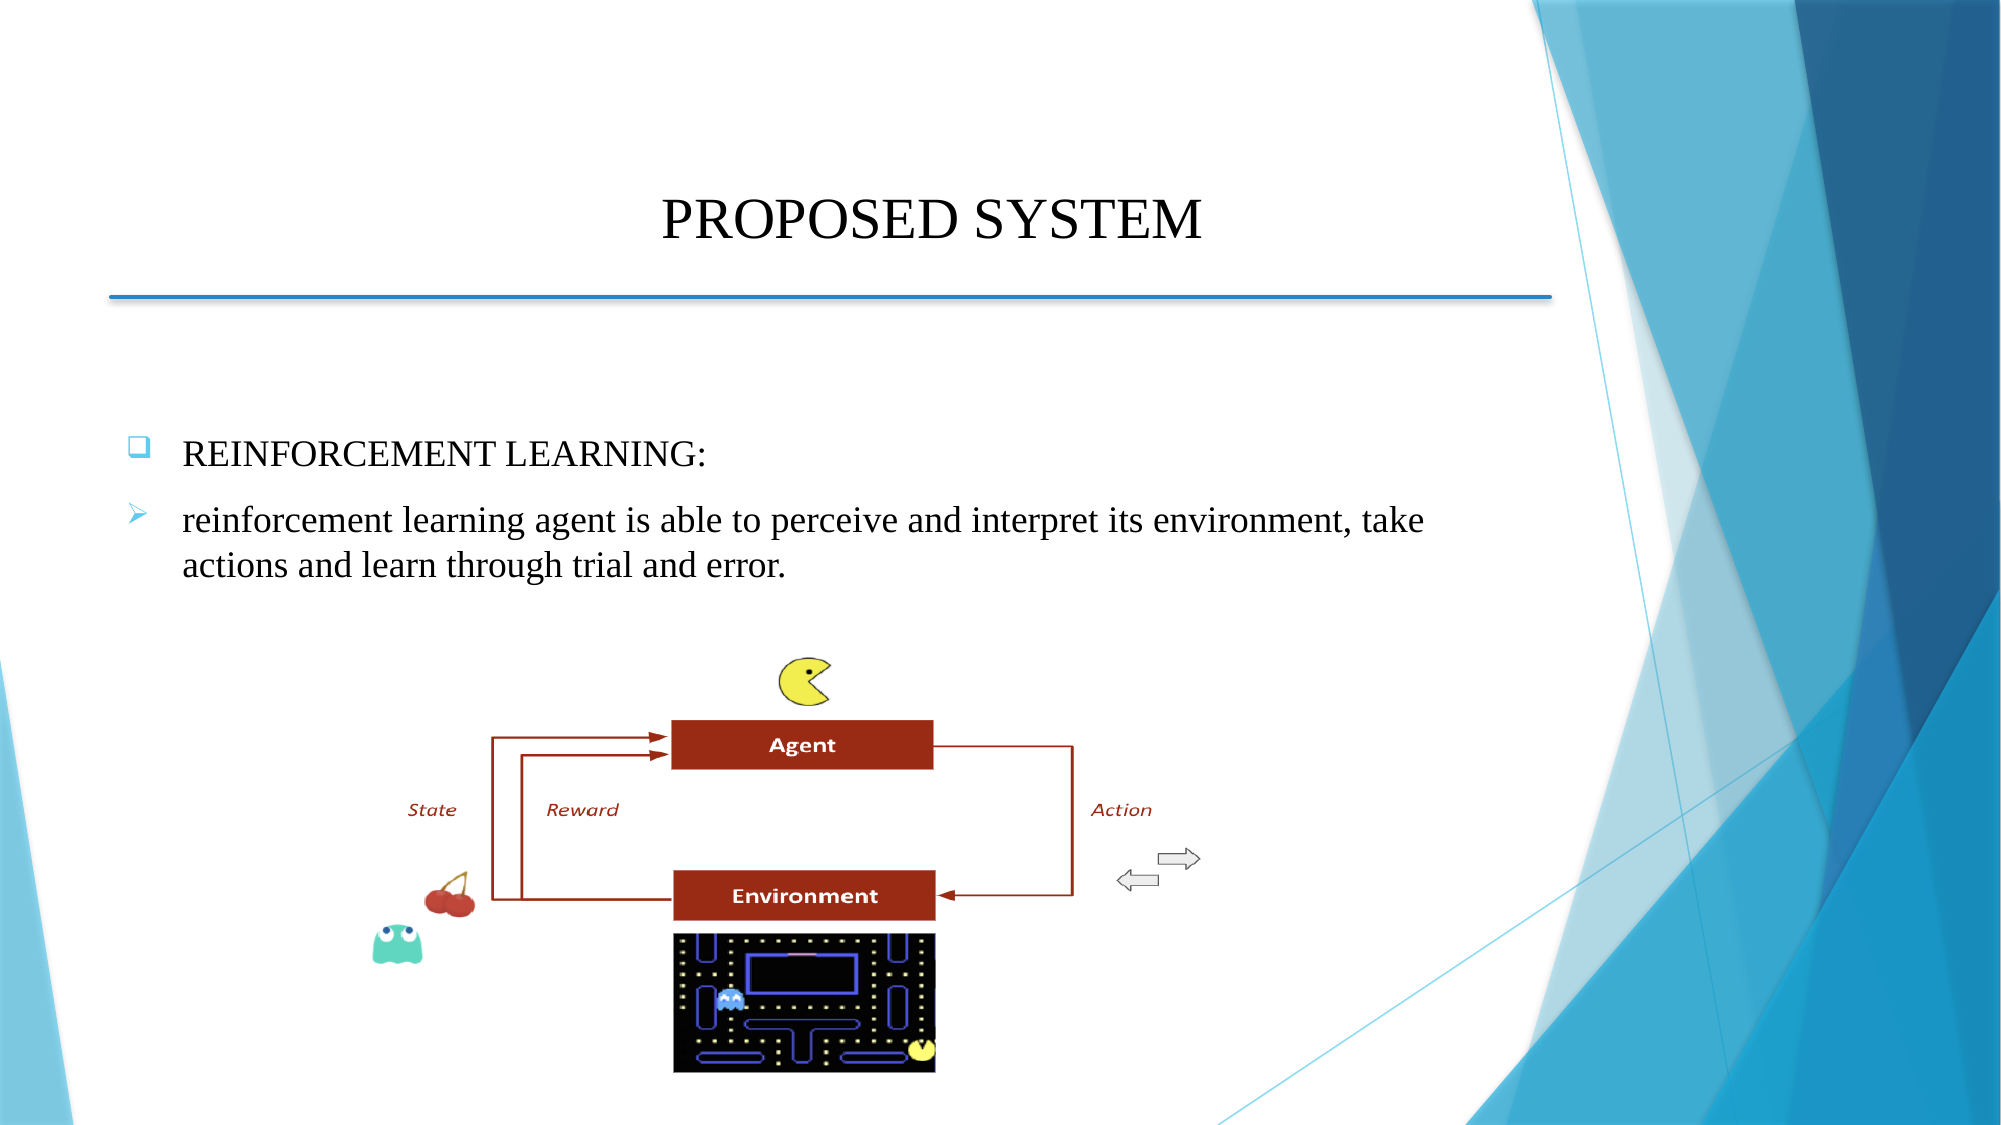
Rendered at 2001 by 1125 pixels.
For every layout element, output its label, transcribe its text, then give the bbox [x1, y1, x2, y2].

picture [355, 654, 1218, 1092]
title PROPOSED SYSTEM [646, 172, 1255, 261]
list REINFORCEMENT LEARNING: reinforcement learning agent is able to perceive and interpret its environment, take actions and learn through trial and error. [111, 421, 1522, 992]
